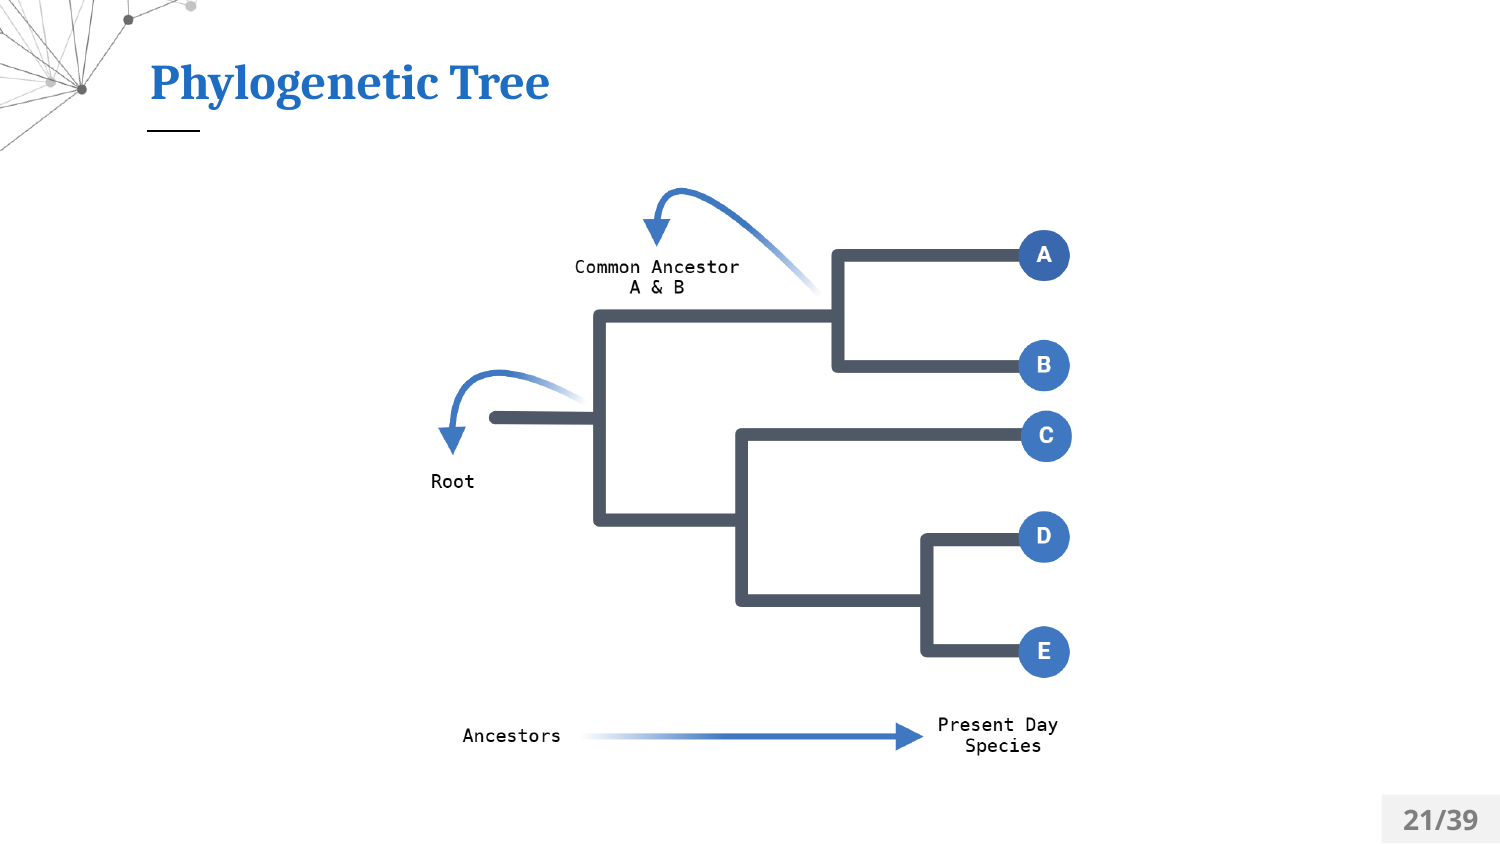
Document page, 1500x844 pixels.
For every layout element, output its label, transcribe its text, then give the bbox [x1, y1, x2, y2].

text_box 21/39 [1381, 794, 1500, 844]
picture [0, 0, 1500, 844]
text_box Phylogenetic Tree [136, 42, 565, 117]
